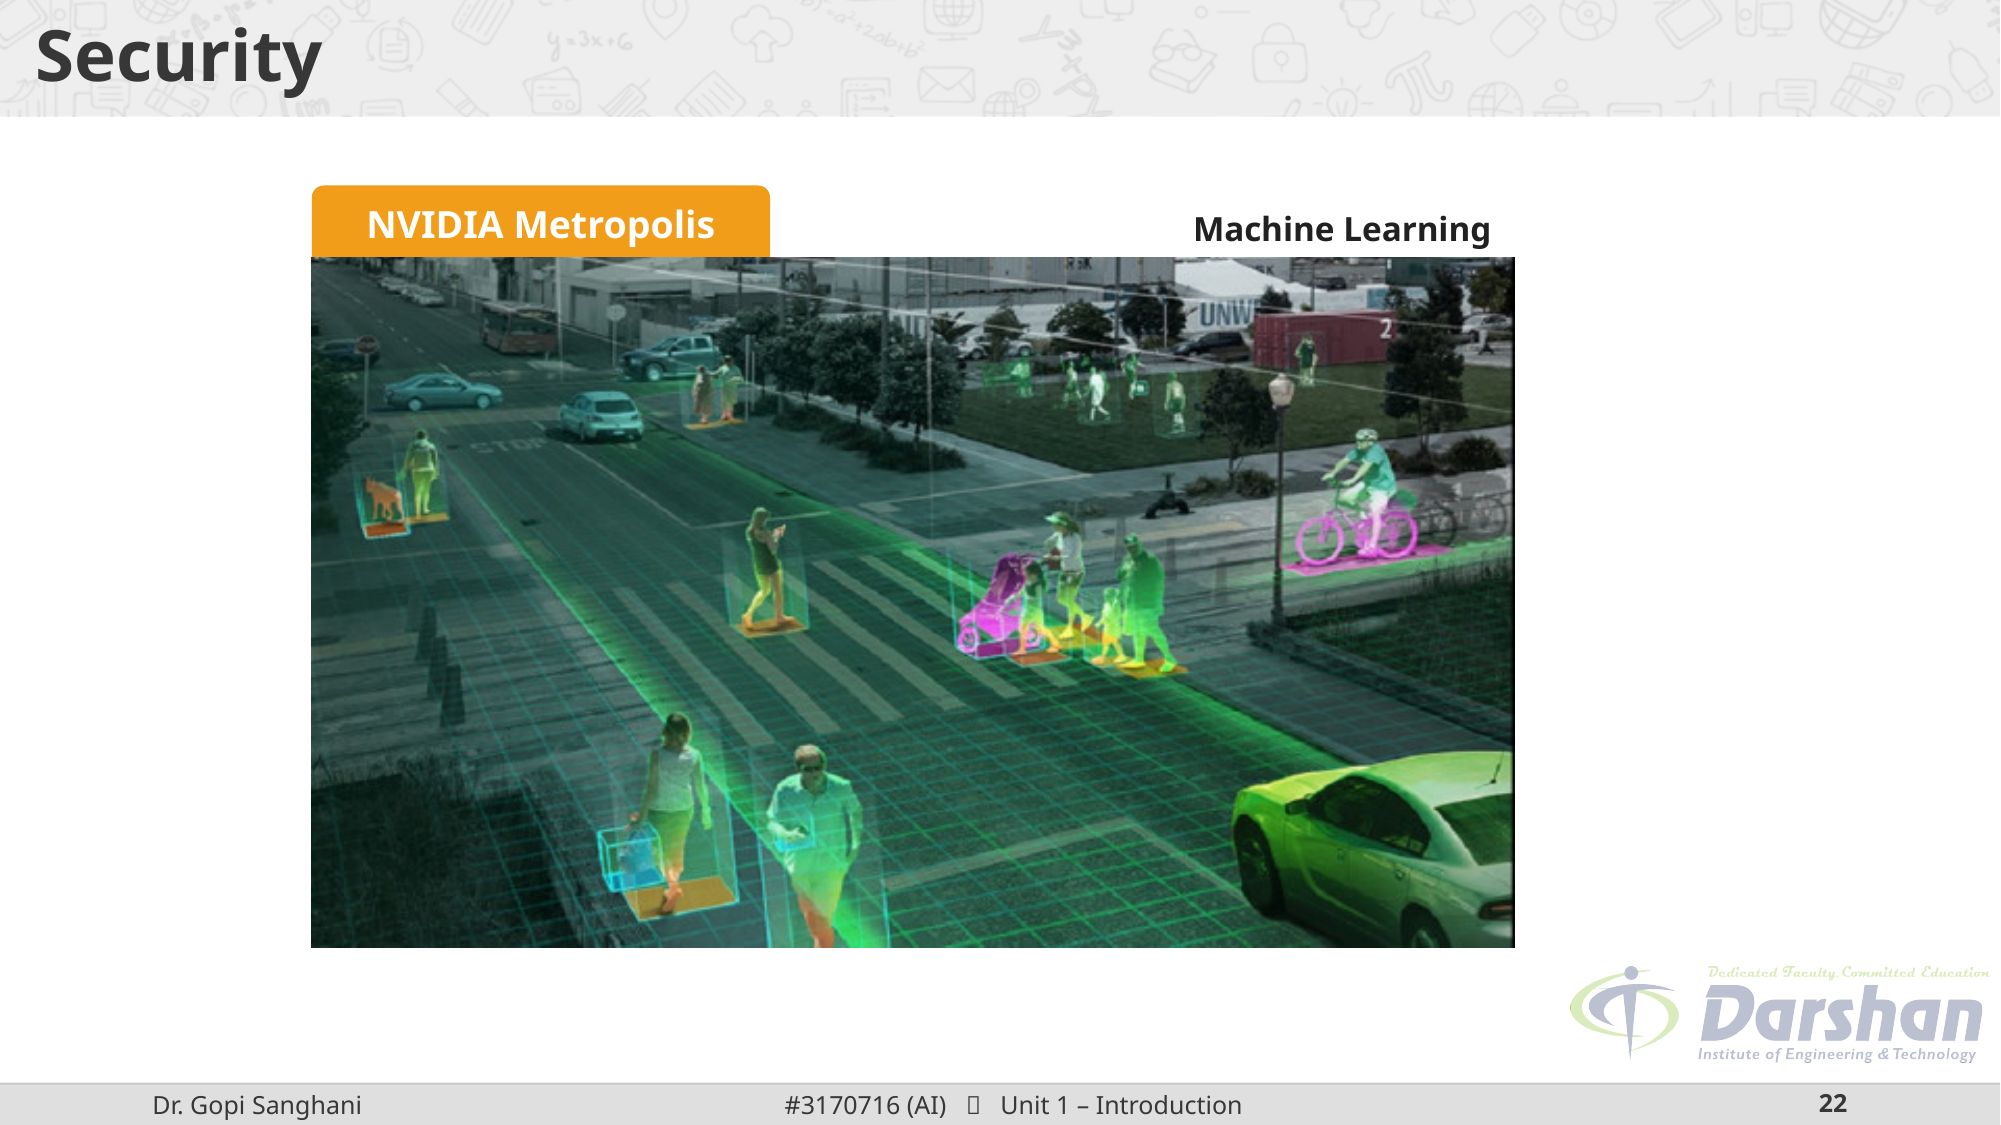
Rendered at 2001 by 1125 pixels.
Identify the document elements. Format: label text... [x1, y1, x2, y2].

text_box NVIDIA Metropolis [310, 184, 772, 259]
title Security [0, 0, 2000, 117]
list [311, 257, 1515, 948]
text_box Machine Learning [1022, 200, 1516, 255]
